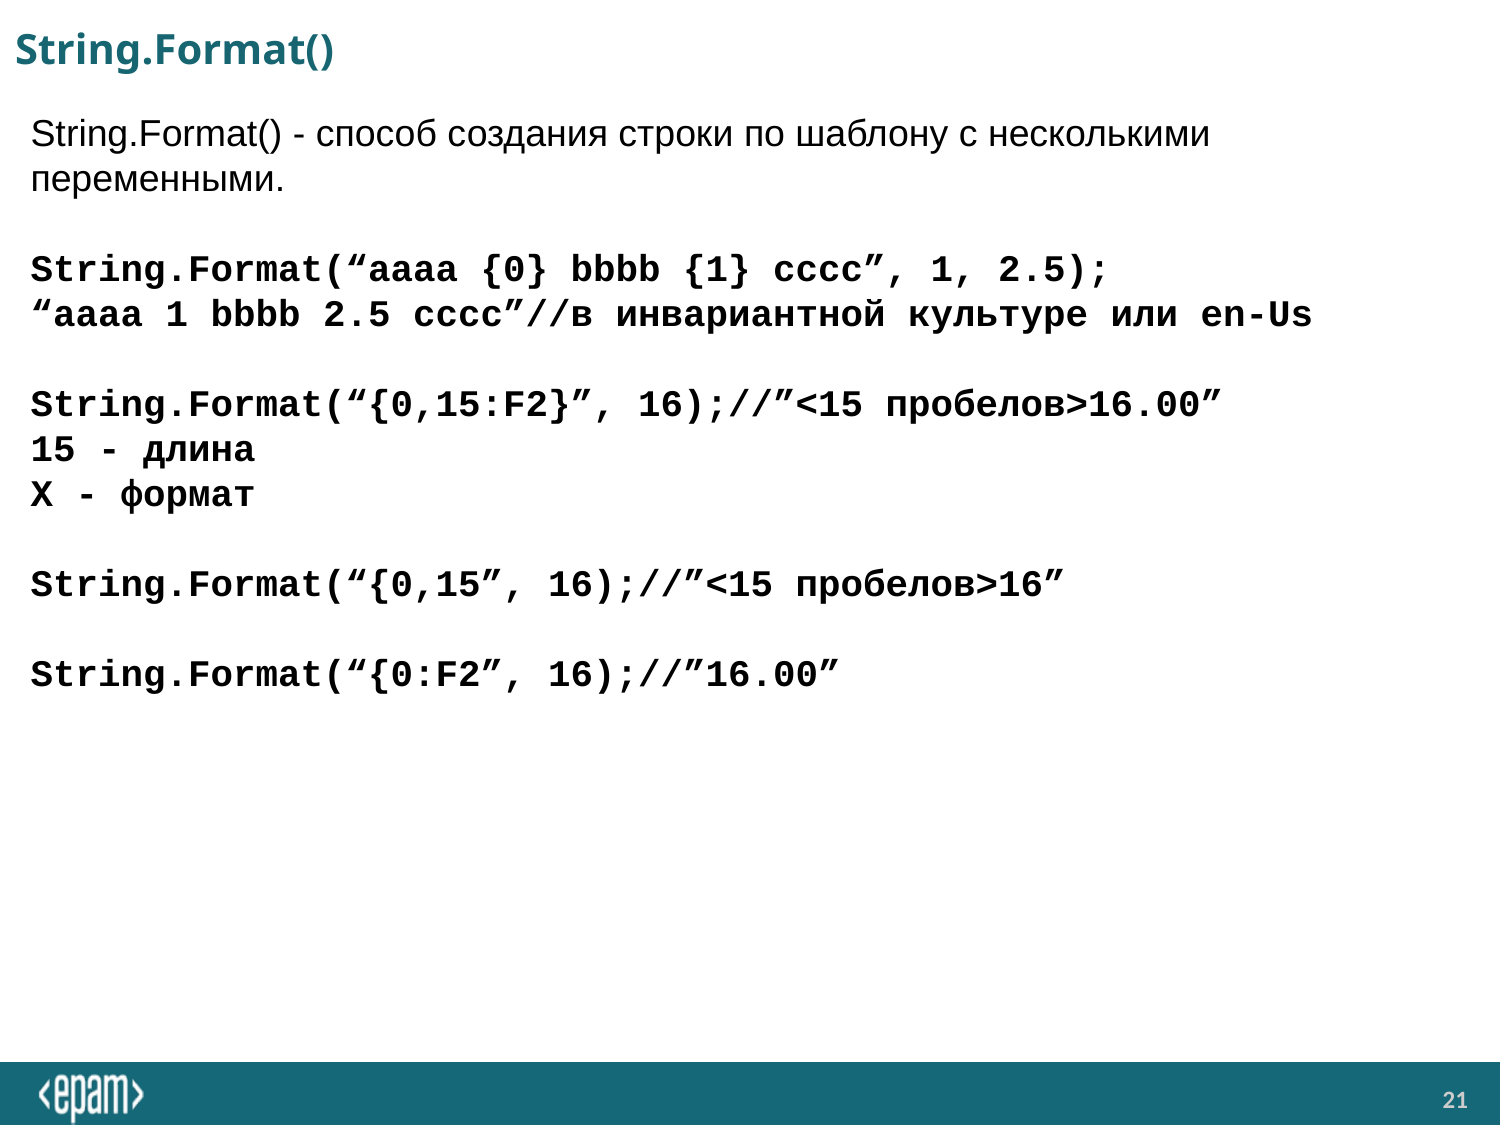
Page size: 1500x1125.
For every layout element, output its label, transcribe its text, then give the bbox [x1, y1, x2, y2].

text_box String.Format() - способ создания строки по шаблону с несколькими переменными. String.Format(“aaaa {0} bbbb {1} cccc”, 1, 2.5); “aaaa 1 bbbb 2.5 cccc”//в инвариантной культуре или en-Us String.Format(“{0,15:F2}”, 16);//”<15 пробелов>16.00” 15 - длина X - формат String.Format(“{0,15”, 16);//”<15 пробелов>16” String.Format(“{0:F2”, 16);//”16.00” [15, 93, 1442, 971]
picture [38, 1074, 144, 1125]
title String.Format() [0, 0, 1500, 95]
